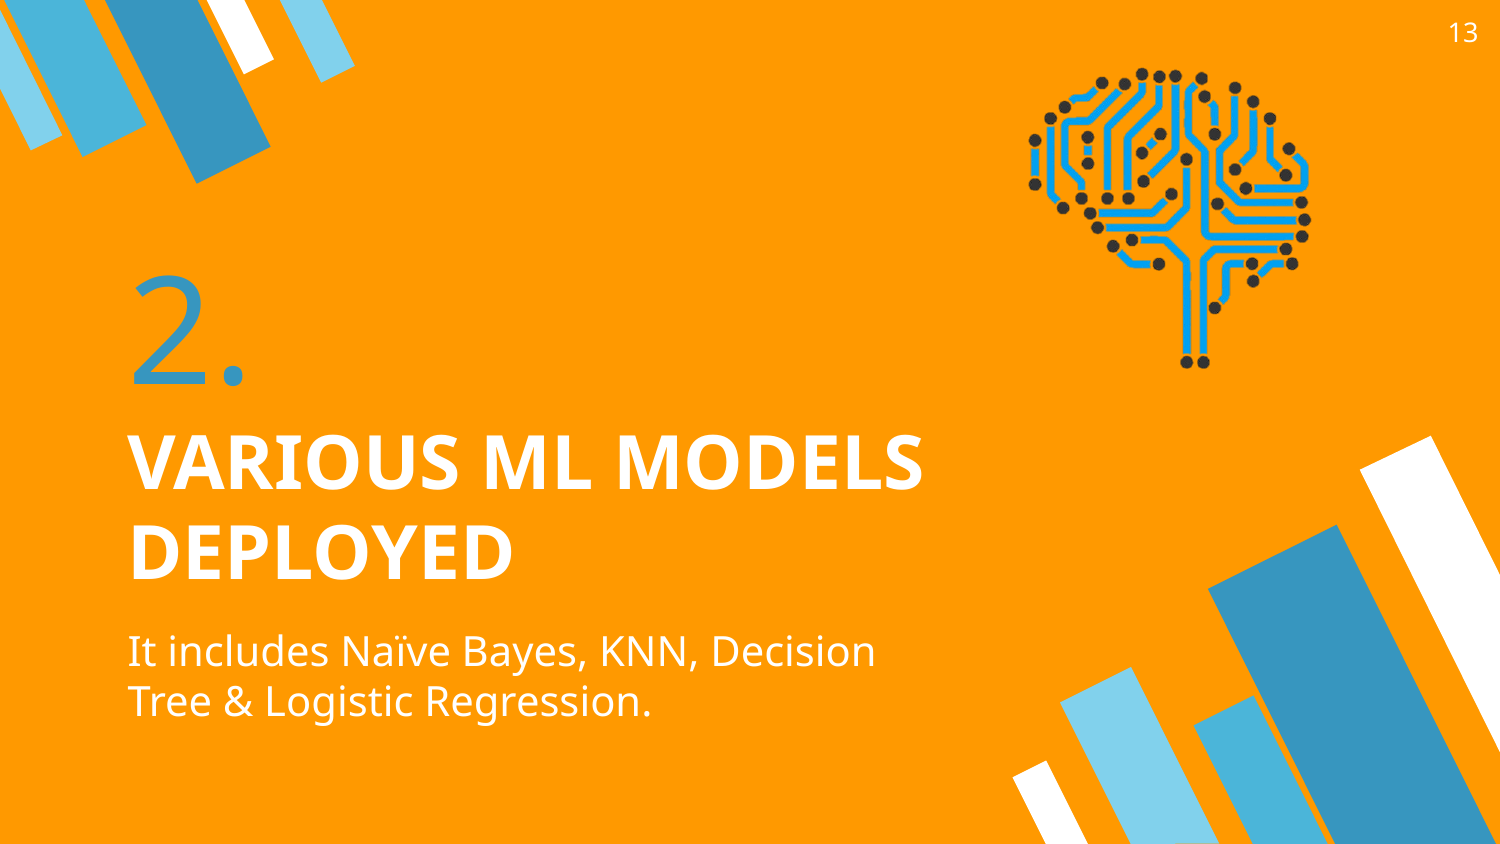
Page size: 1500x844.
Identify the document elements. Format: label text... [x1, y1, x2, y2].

picture [950, 64, 1388, 372]
subtitle It includes Naïve Bayes, KNN, Decision Tree & Logistic Regression. [112, 609, 945, 739]
title 2. VARIOUS ML MODELS DEPLOYED [112, 419, 945, 609]
slide_number 13 [1403, 0, 1494, 65]
